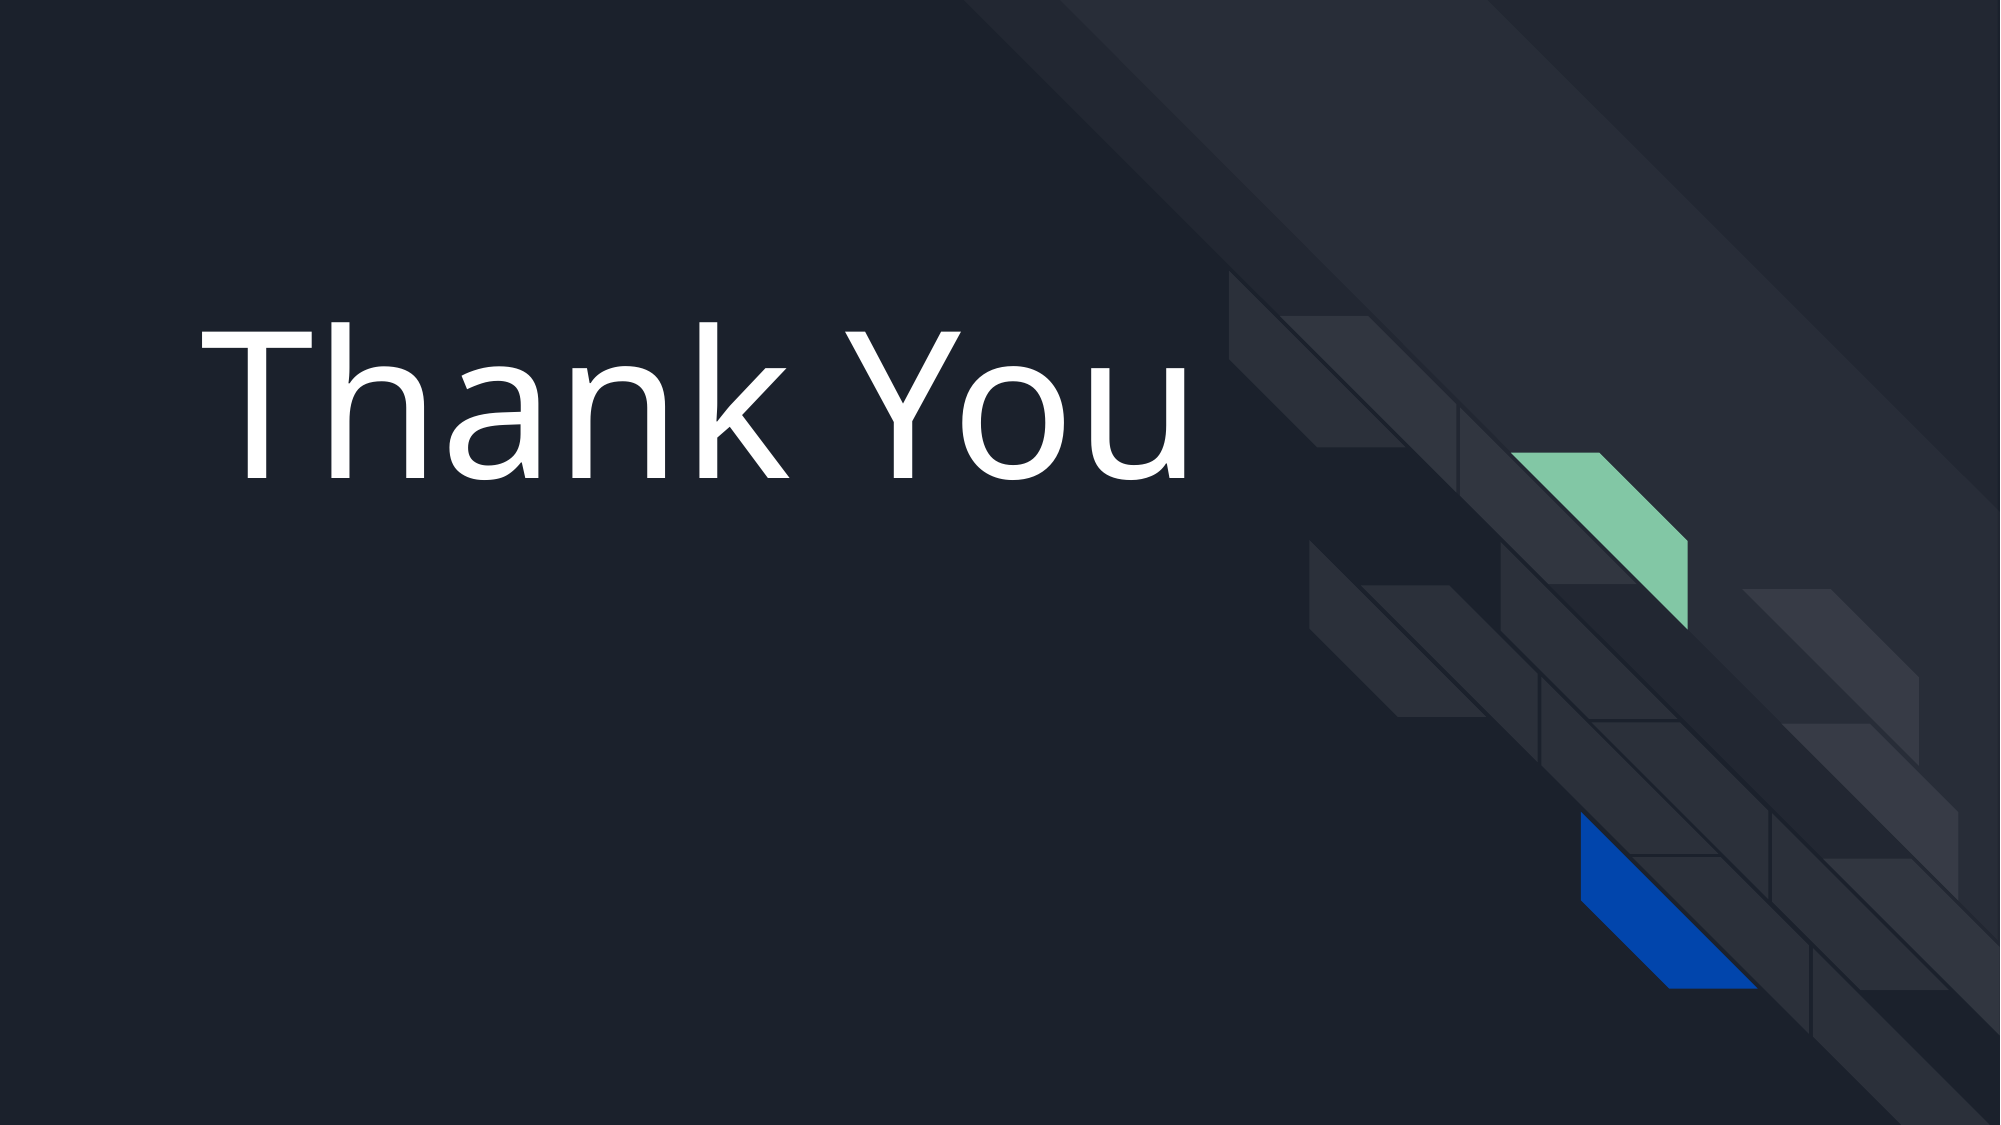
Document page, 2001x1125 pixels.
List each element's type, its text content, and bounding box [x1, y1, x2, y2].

title Thank You [180, 280, 1225, 566]
